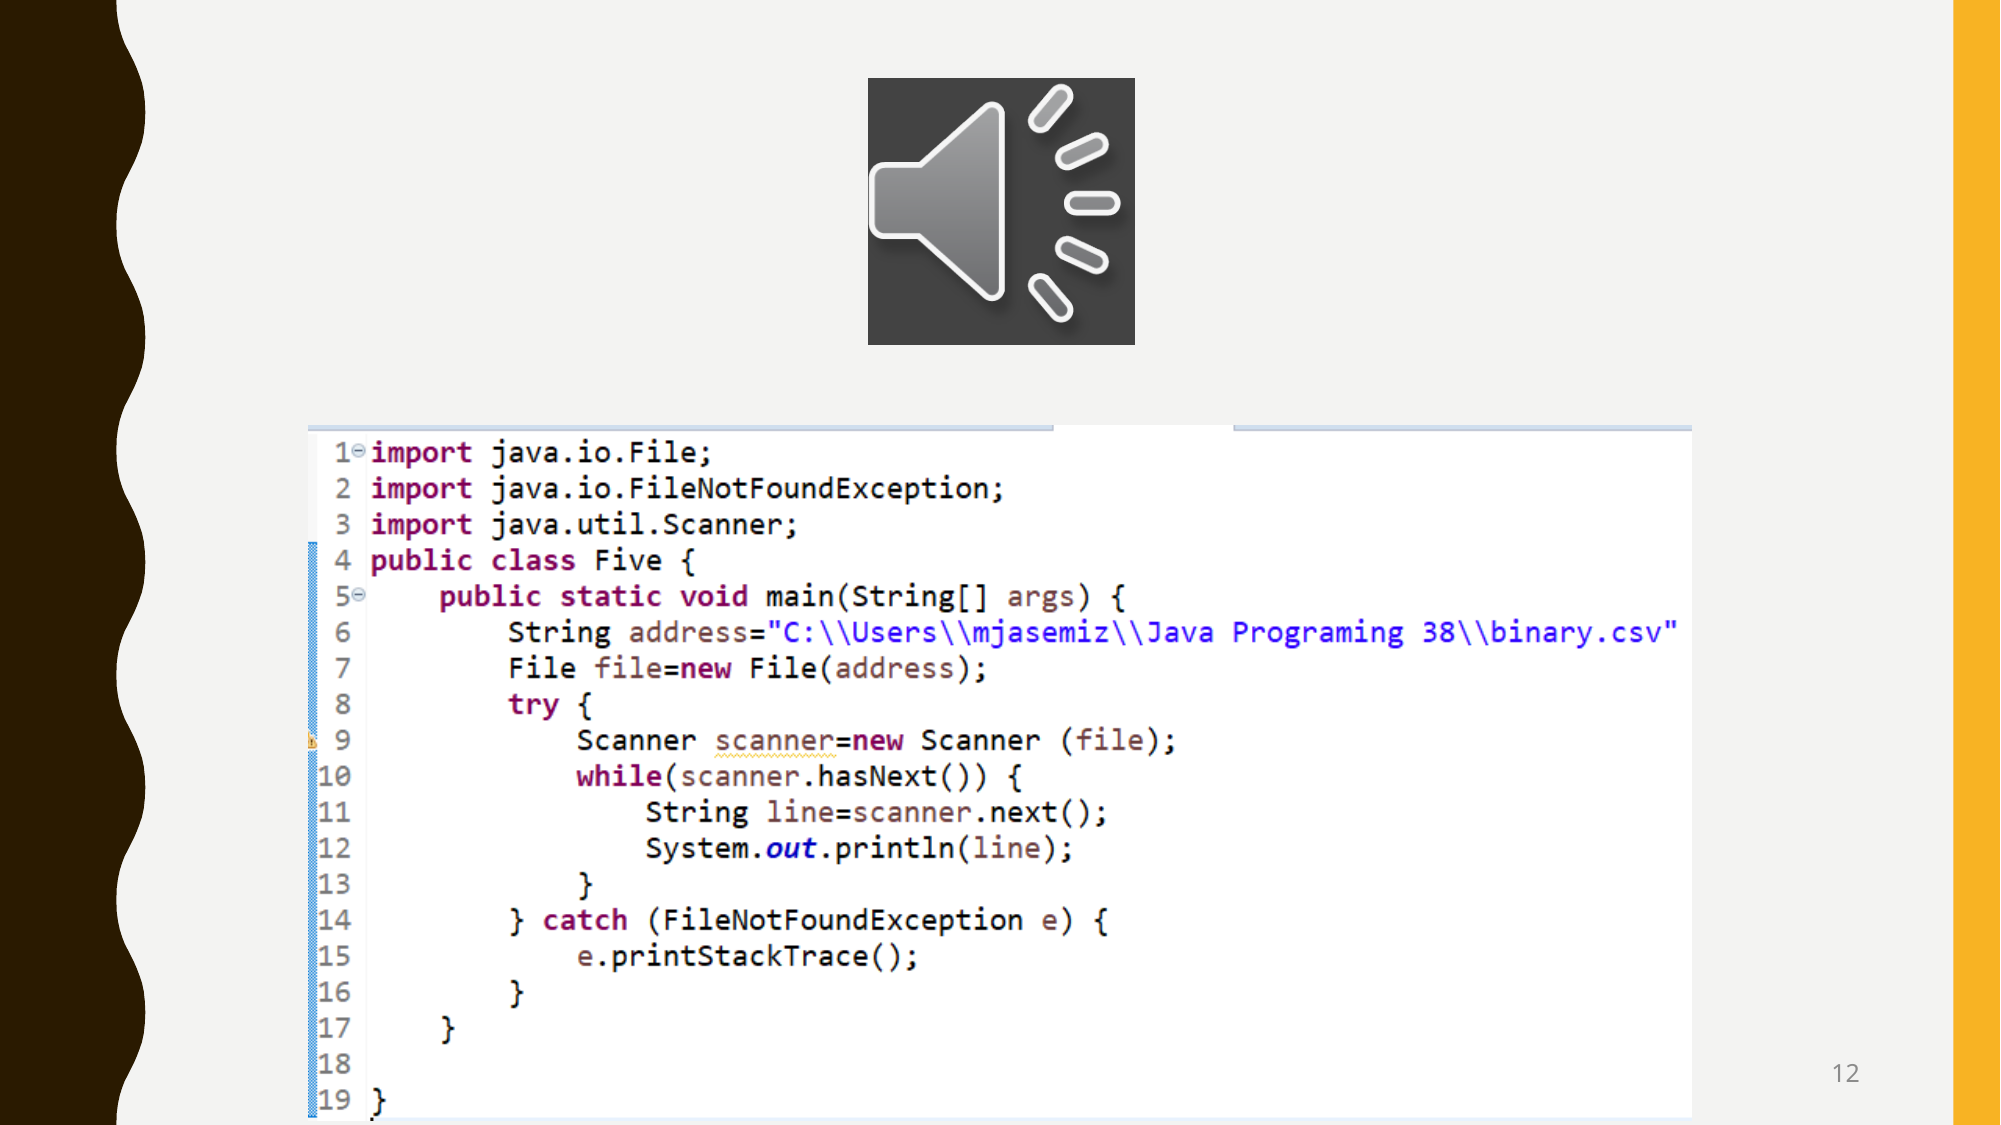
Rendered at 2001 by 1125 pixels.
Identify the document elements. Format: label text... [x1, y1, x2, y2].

slide_number 12 [1692, 1045, 1875, 1103]
picture [308, 425, 1692, 1121]
picture [867, 77, 1136, 346]
